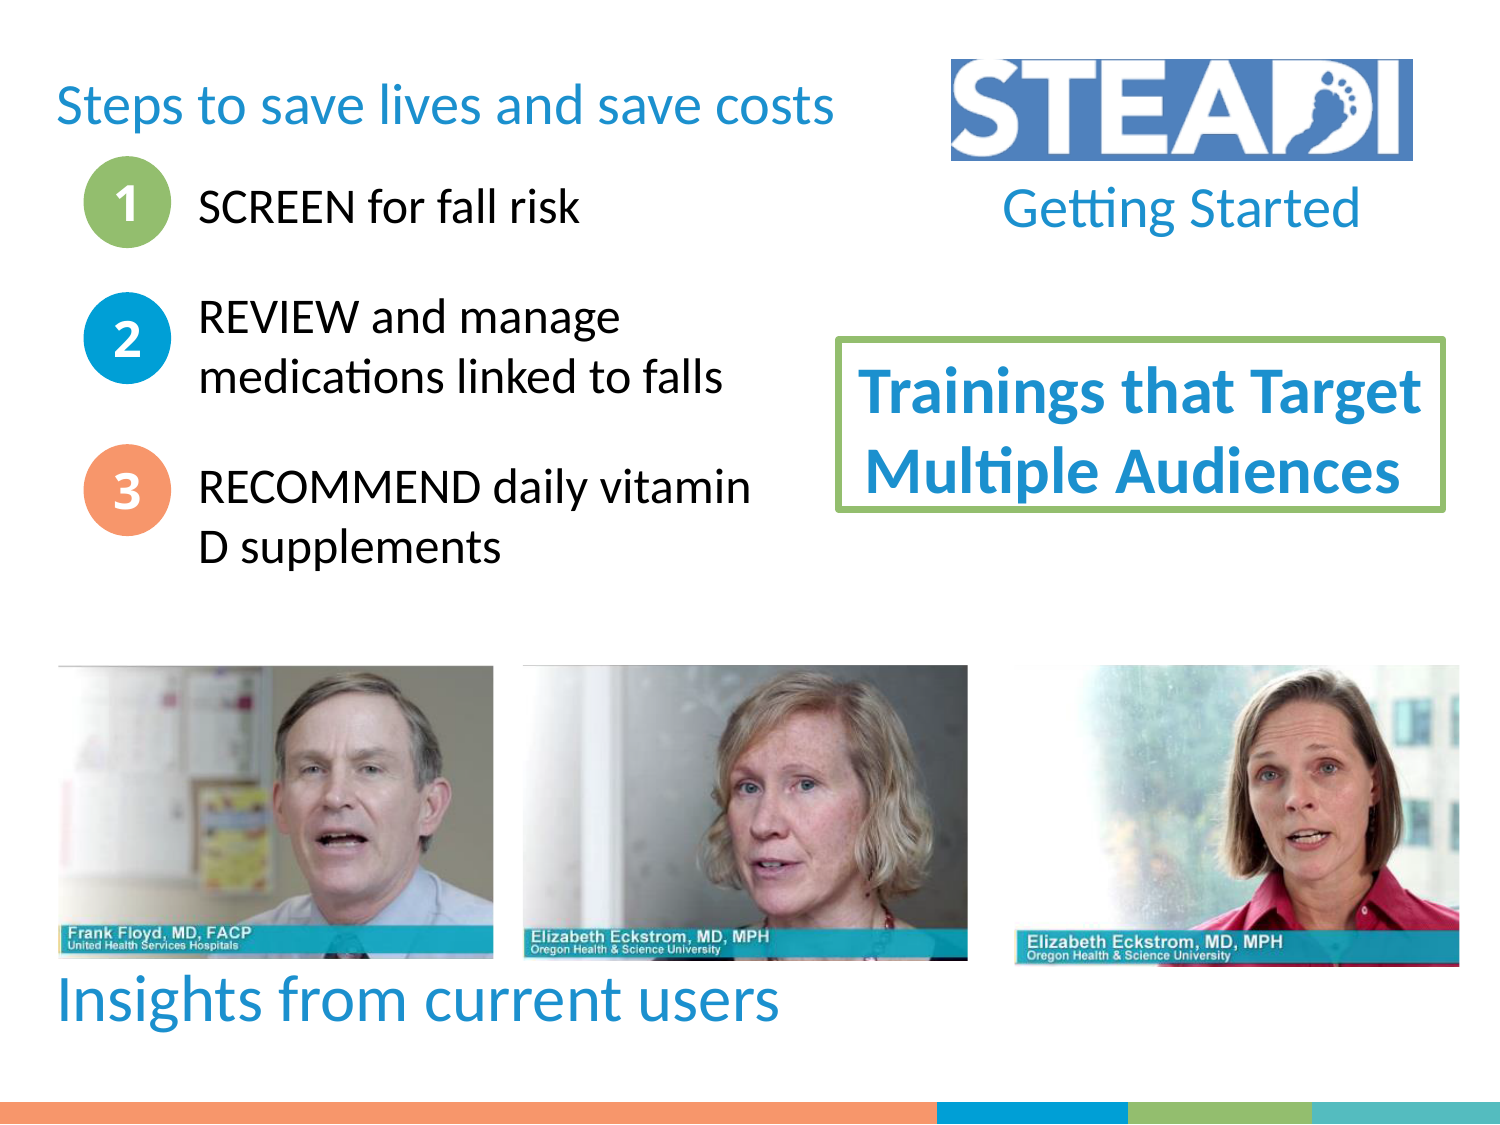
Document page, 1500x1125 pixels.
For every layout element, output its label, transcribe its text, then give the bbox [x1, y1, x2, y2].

picture [58, 664, 494, 959]
picture [950, 58, 1414, 162]
picture [522, 665, 968, 961]
text_box [102, 292, 152, 300]
list SCREEN for fall risk REVIEW and manage medications linked to falls RECOMMEND daily vitamin D supplements [183, 166, 781, 606]
text_box [101, 239, 154, 249]
text_box [101, 527, 154, 537]
title Trainings that Target Multiple Audiences [838, 339, 1443, 510]
text_box [102, 156, 152, 164]
text_box 2 [83, 300, 172, 375]
text_box Insights from current users [41, 947, 956, 1022]
text_box [101, 375, 154, 385]
text_box [103, 444, 152, 452]
text_box Steps to save lives and save costs [41, 58, 910, 133]
text_box 1 [83, 164, 172, 239]
text_box 3 [83, 452, 172, 527]
picture [1014, 664, 1460, 967]
text_box Getting Started [951, 169, 1414, 236]
